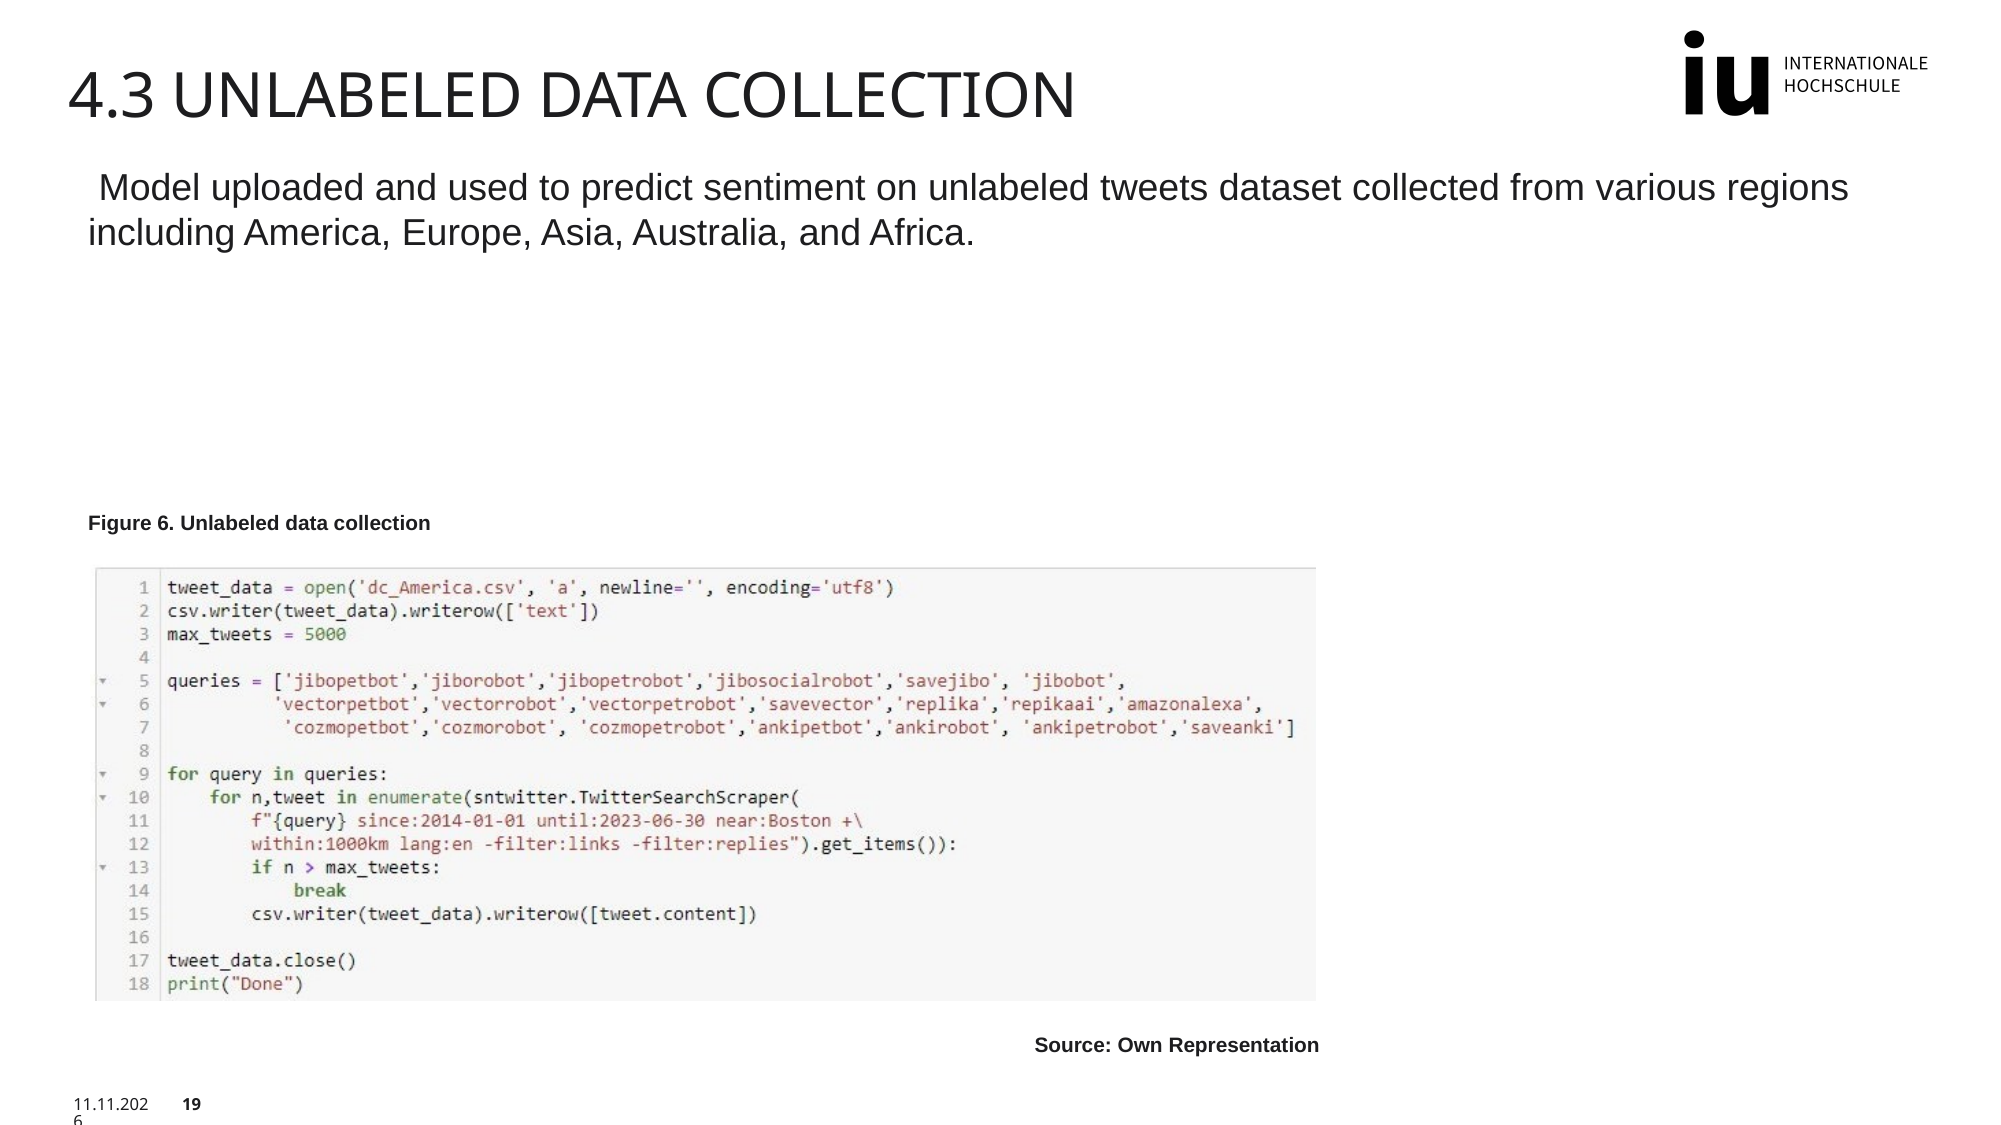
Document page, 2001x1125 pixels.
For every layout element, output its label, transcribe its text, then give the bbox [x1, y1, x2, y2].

text_box Figure 6. Unlabeled data collection [73, 505, 595, 543]
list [90, 554, 1316, 1001]
picture [1628, 0, 1985, 172]
text_box Model uploaded and used to predict sentiment on unlabeled tweets dataset collected from various regions including America, Europe, Asia, Australia, and Africa. [73, 155, 1880, 261]
title 4.3 Unlabeled Data COLLECTION [69, 63, 1461, 200]
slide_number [73, 1093, 151, 1116]
slide_number 19 [157, 1093, 226, 1116]
text_box Source: Own Representation [1019, 1026, 1336, 1065]
